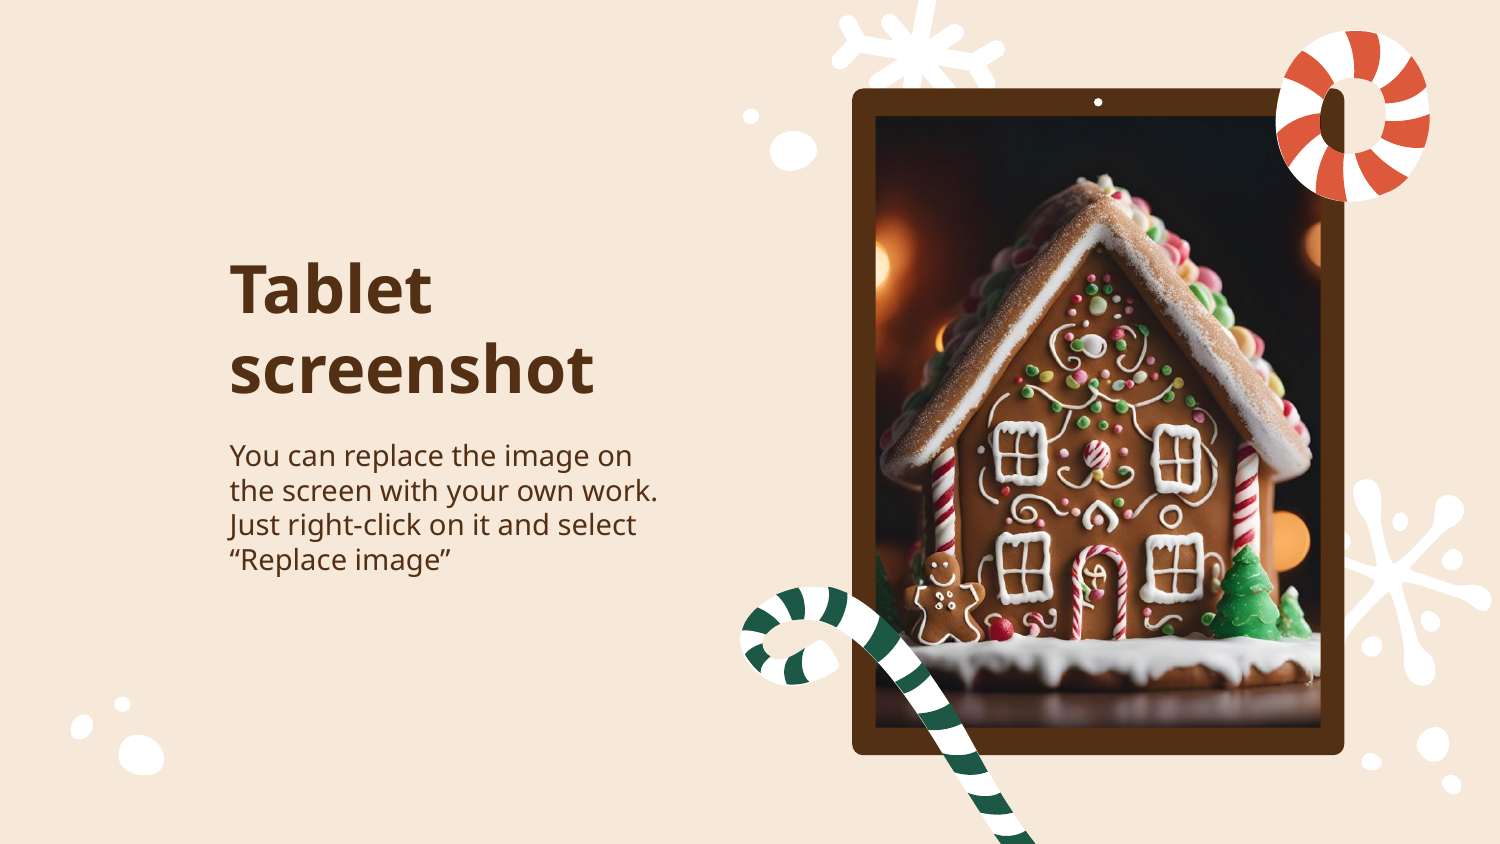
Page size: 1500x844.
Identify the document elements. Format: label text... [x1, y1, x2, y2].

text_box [851, 88, 1345, 756]
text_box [1275, 29, 1430, 202]
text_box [763, 541, 1024, 844]
title Tablet screenshot [214, 229, 677, 421]
subtitle You can replace the image on the screen with your own work. Just right-click on it and select “Replace image” [214, 421, 677, 594]
